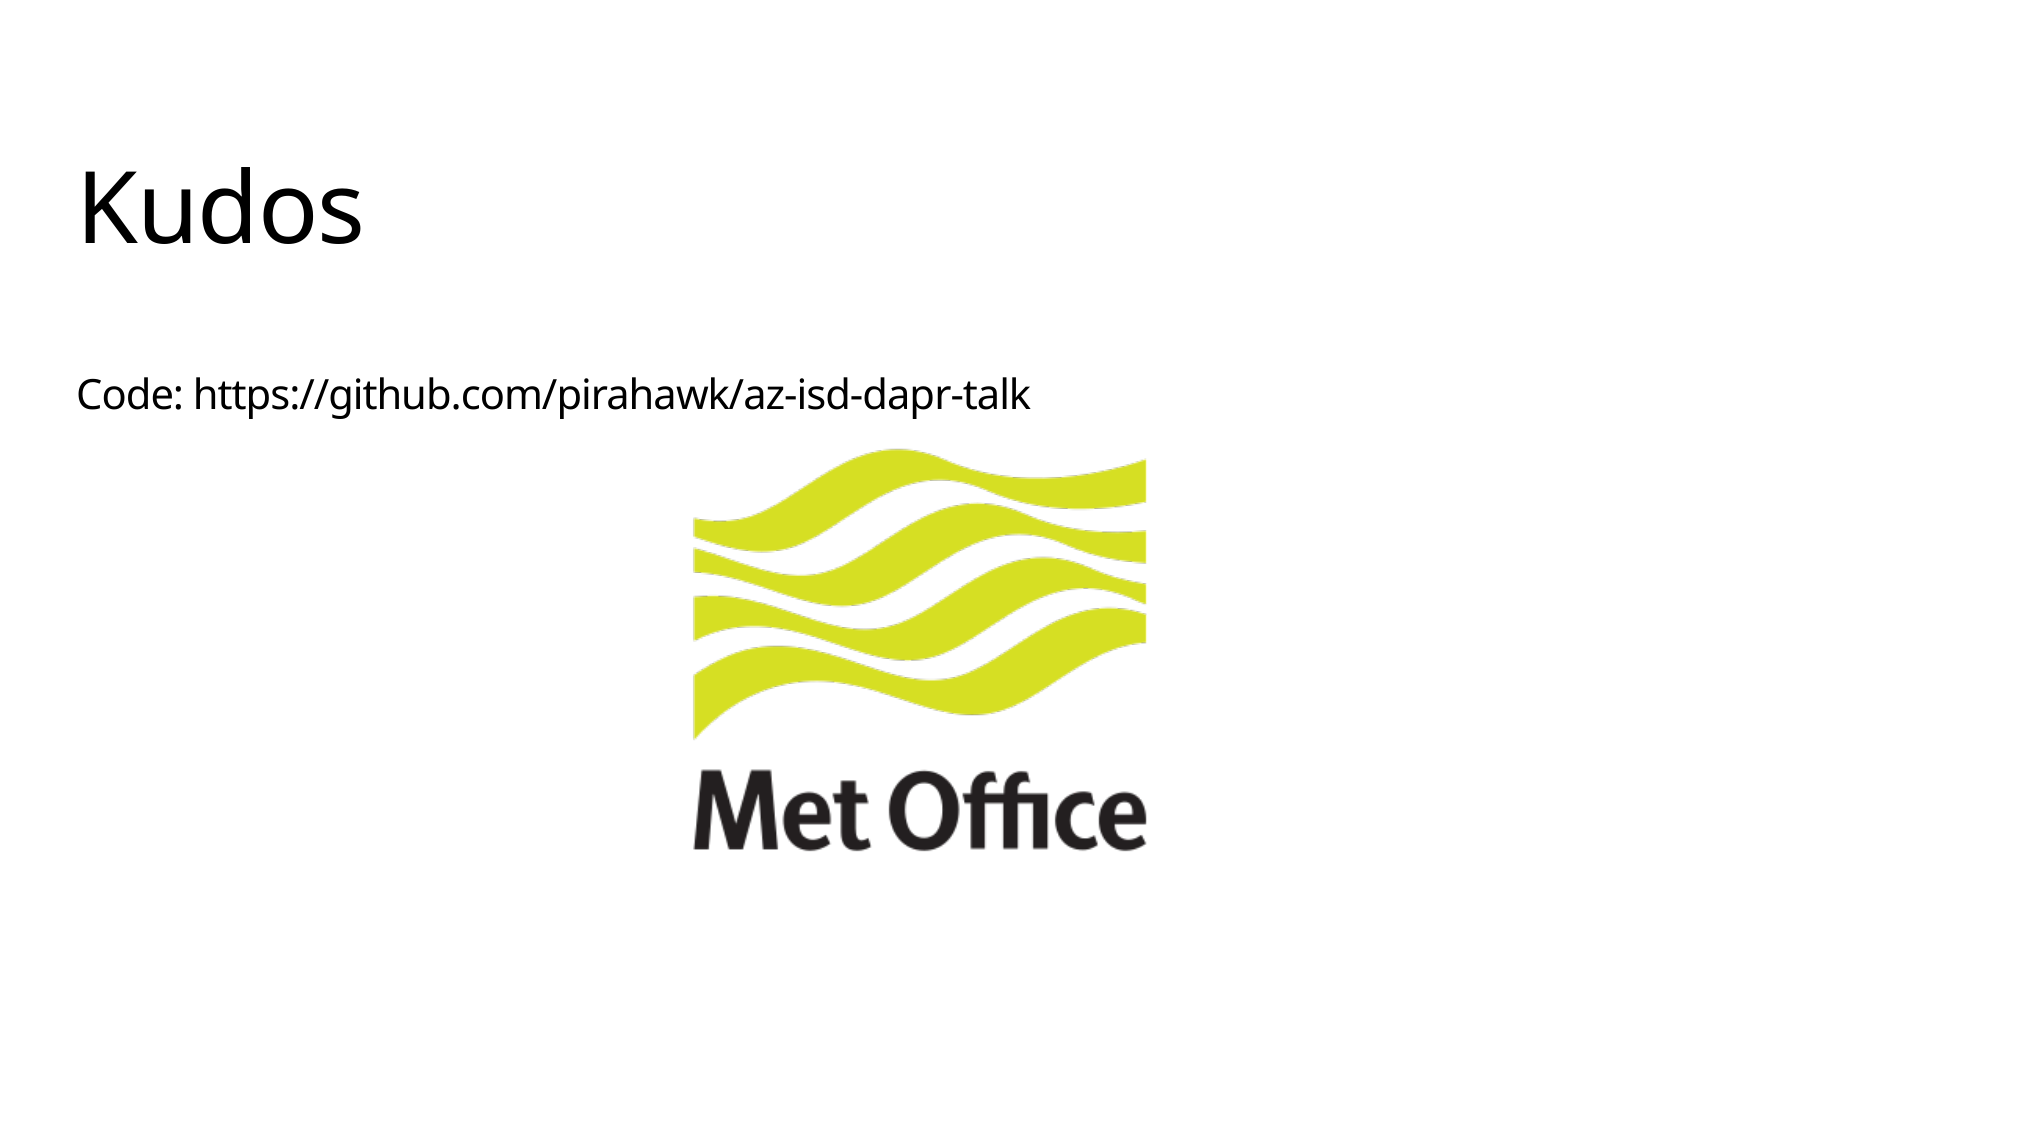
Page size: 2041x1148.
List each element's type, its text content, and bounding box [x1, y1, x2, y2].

picture [681, 414, 1151, 885]
title Kudos Code: https://github.com/pirahawk/az-isd-dapr-talk [76, 157, 1324, 753]
